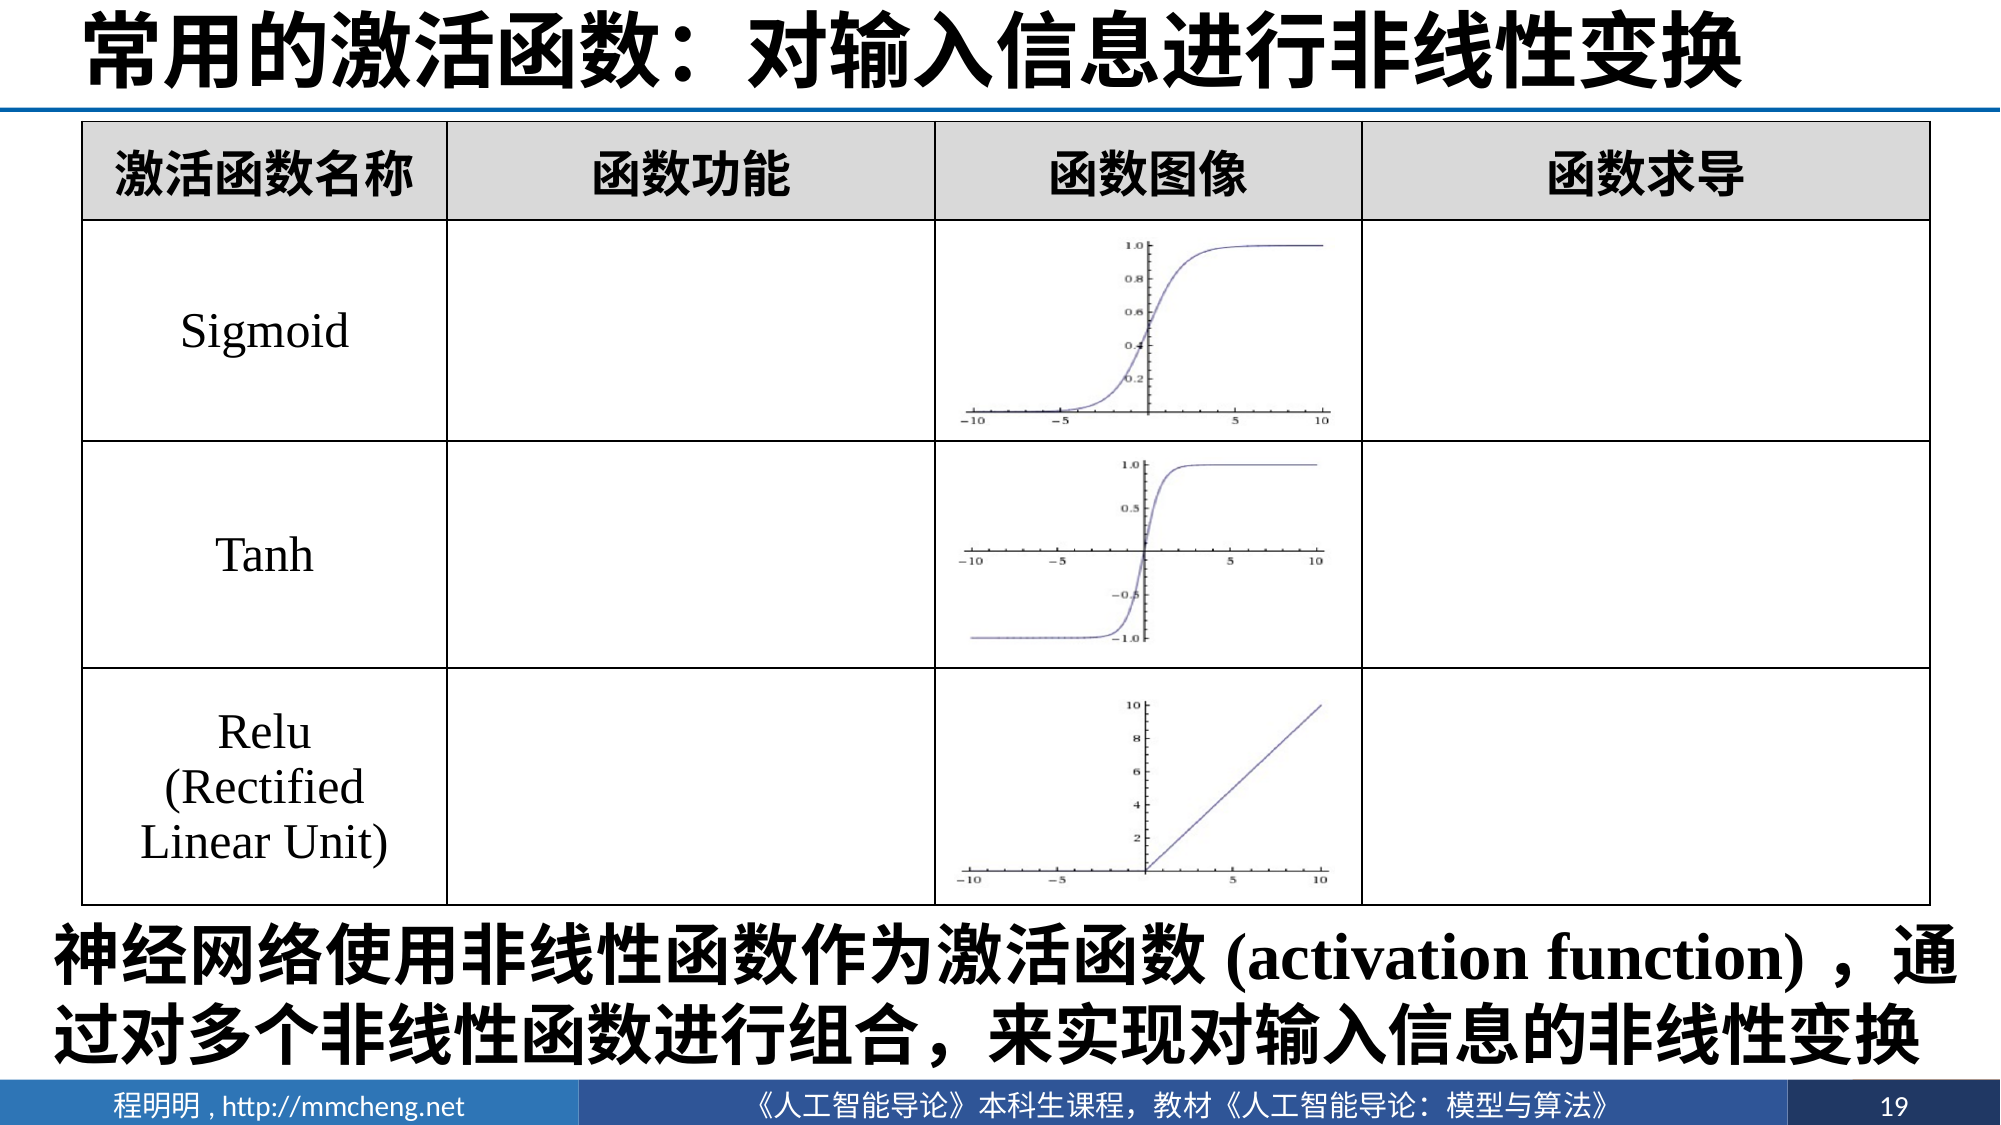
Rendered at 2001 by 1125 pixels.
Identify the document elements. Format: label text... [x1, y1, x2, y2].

picture [954, 457, 1335, 647]
picture [954, 699, 1335, 888]
text_box 神经网络使用非线性函数作为激活函数(activation function)，通过对多个非线性函数进行组合，来实现对输入信息的非线性变换 [38, 905, 1974, 1080]
picture [954, 237, 1335, 426]
title 常用的激活函数：对输入信息进行非线性变换 [64, 0, 2000, 110]
